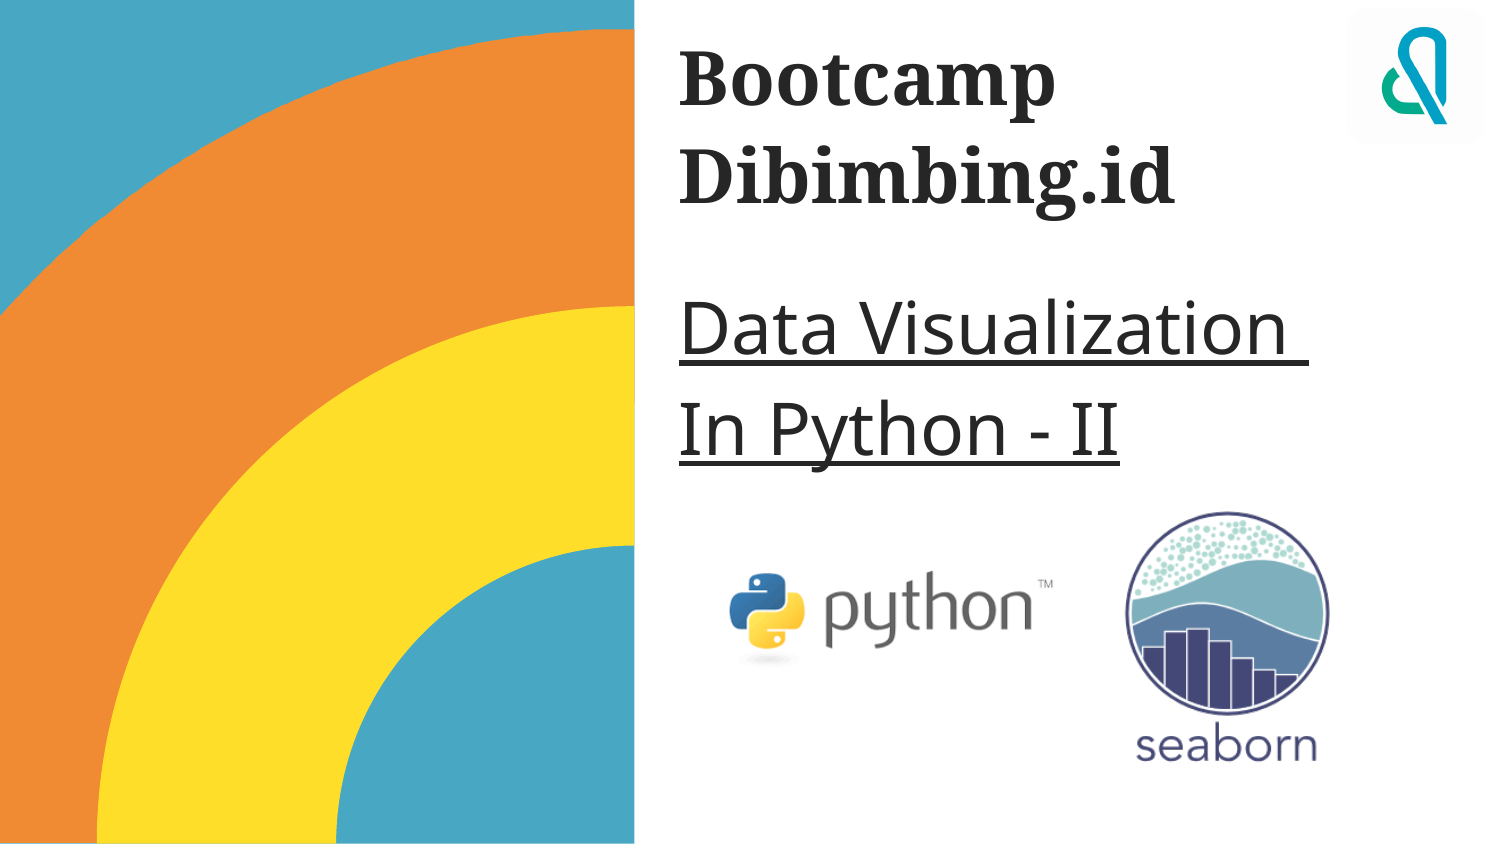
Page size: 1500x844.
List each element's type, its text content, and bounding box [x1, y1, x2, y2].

picture [1108, 499, 1347, 787]
picture [676, 567, 1084, 668]
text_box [0, 0, 635, 844]
list Bootcamp Dibimbing.id Data Visualization In Python - II [676, 8, 1477, 498]
text_box [1346, 8, 1485, 144]
